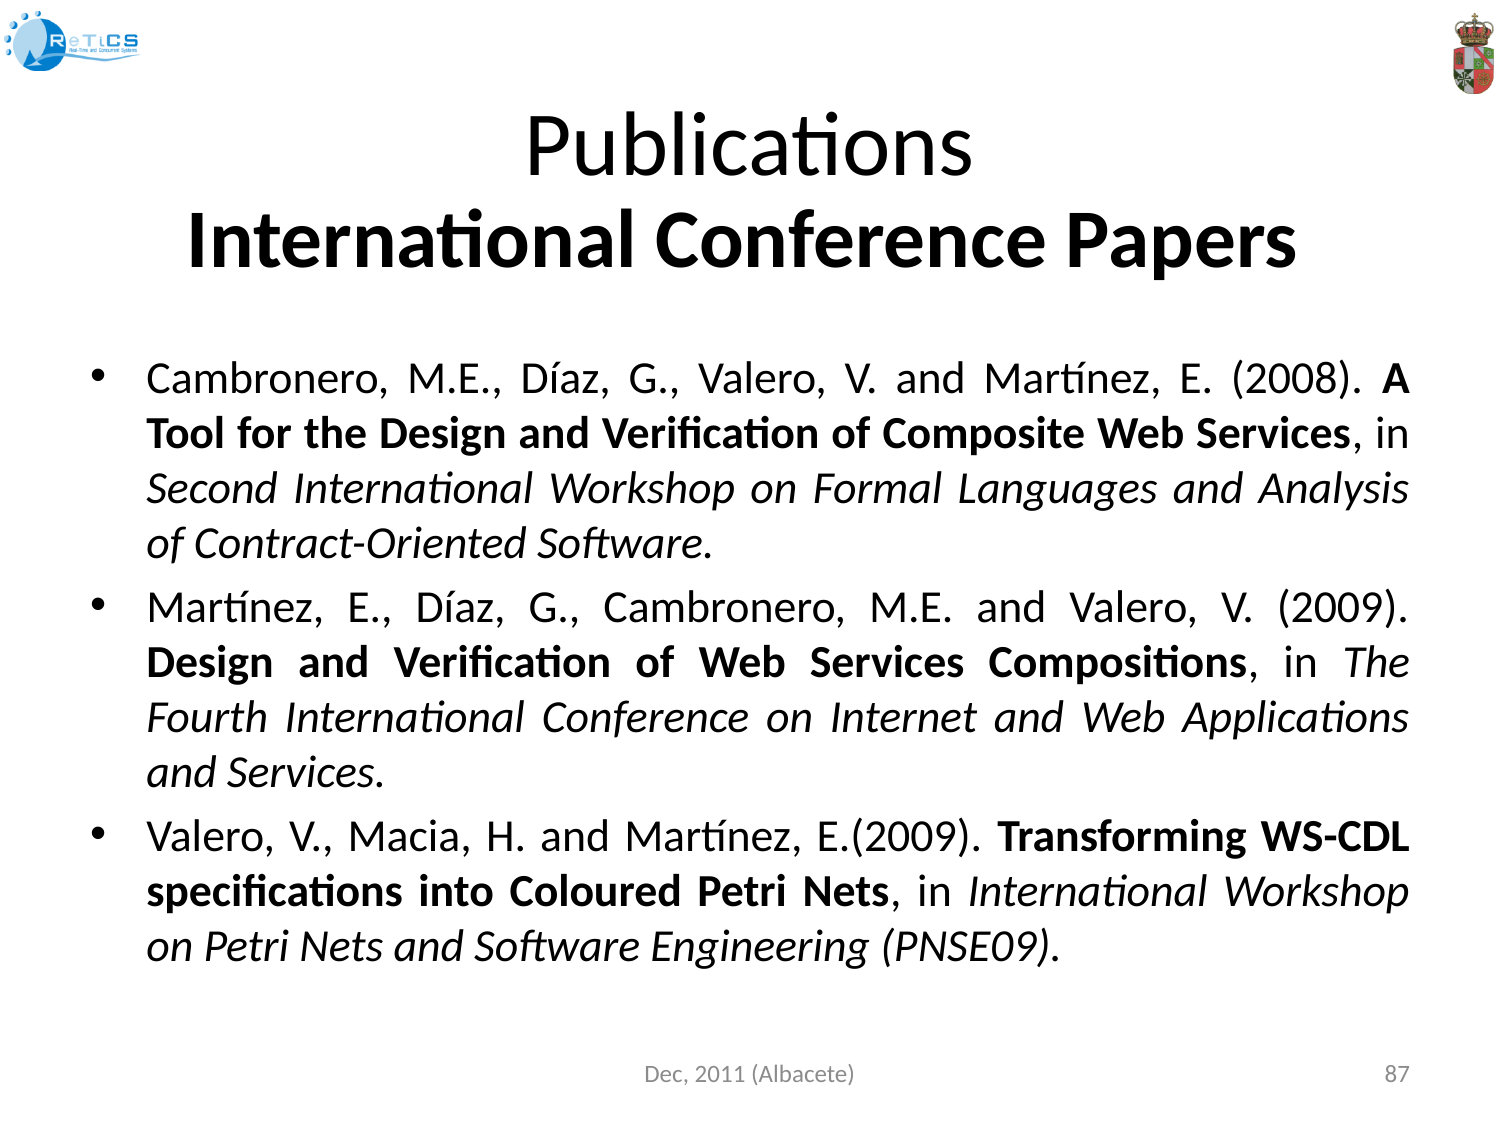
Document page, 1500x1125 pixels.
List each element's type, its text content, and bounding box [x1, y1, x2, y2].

footer Dec, 2011 (Albacete) [512, 1042, 988, 1103]
text_box International Conference Papers [163, 175, 1336, 305]
picture [1452, 11, 1494, 94]
title Publications [75, 45, 1425, 233]
picture [4, 10, 141, 71]
slide_number 87 [1074, 1042, 1425, 1103]
list Cambronero, M.E., Díaz, G., Valero, V. and Martínez, E. (2008). A Tool for the Design and Verification of Composite Web Services, in Second International Workshop on Formal Languages and Analysis of Contract-Oriented Software. Martínez, E., Díaz, G., Cambronero, M.E. and Valero, V. (2009). Design and Verification of Web Services Compositions, in The Fourth International Conference on Internet and Web Applications and Services. Valero, V., Macia, H. and Martínez, E.(2009). Transforming WS-CDL specifications into Coloured Petri Nets, in International Workshop on Petri Nets and Software Engineering (PNSE09). [75, 339, 1425, 985]
